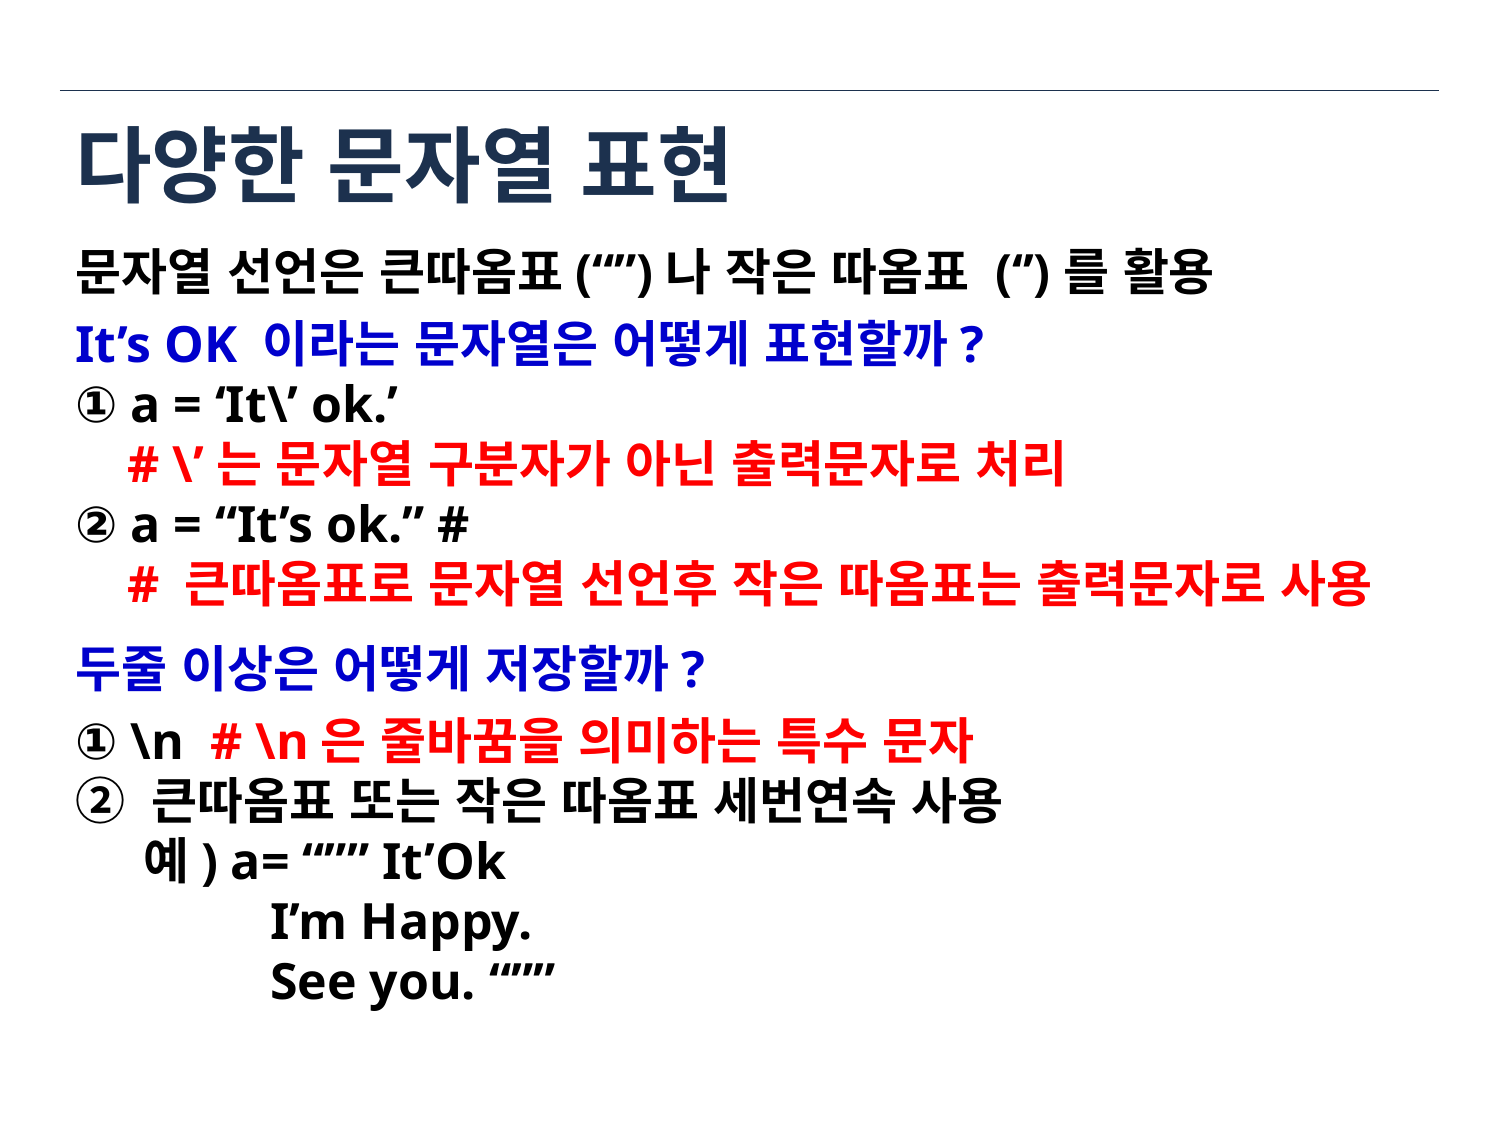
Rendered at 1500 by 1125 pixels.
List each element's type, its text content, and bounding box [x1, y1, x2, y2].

text_box 문자열 선언은 큰따옴표(“”)나 작은 따옴표 (‘’)를 활용 It’s OK 이라는 문자열은 어떻게 표현할까? ① a = ‘It\’ ok.’ # \’는 문자열 구분자가 아닌 출력문자로 처리 ② a = “It’s ok.” # # 큰따옴표로 문자열 선언후 작은 따옴표는 출력문자로 사용 두줄 이상은 어떻게 저장할까? ① \n # \n은 줄바꿈을 의미하는 특수 문자 ② 큰따옴표 또는 작은 따옴표 세번연속 사용 예) a= “”” It’Ok I’m Happy. See you. “”” [60, 232, 1500, 1018]
title 다양한 문자열 표현 [60, 93, 1438, 232]
